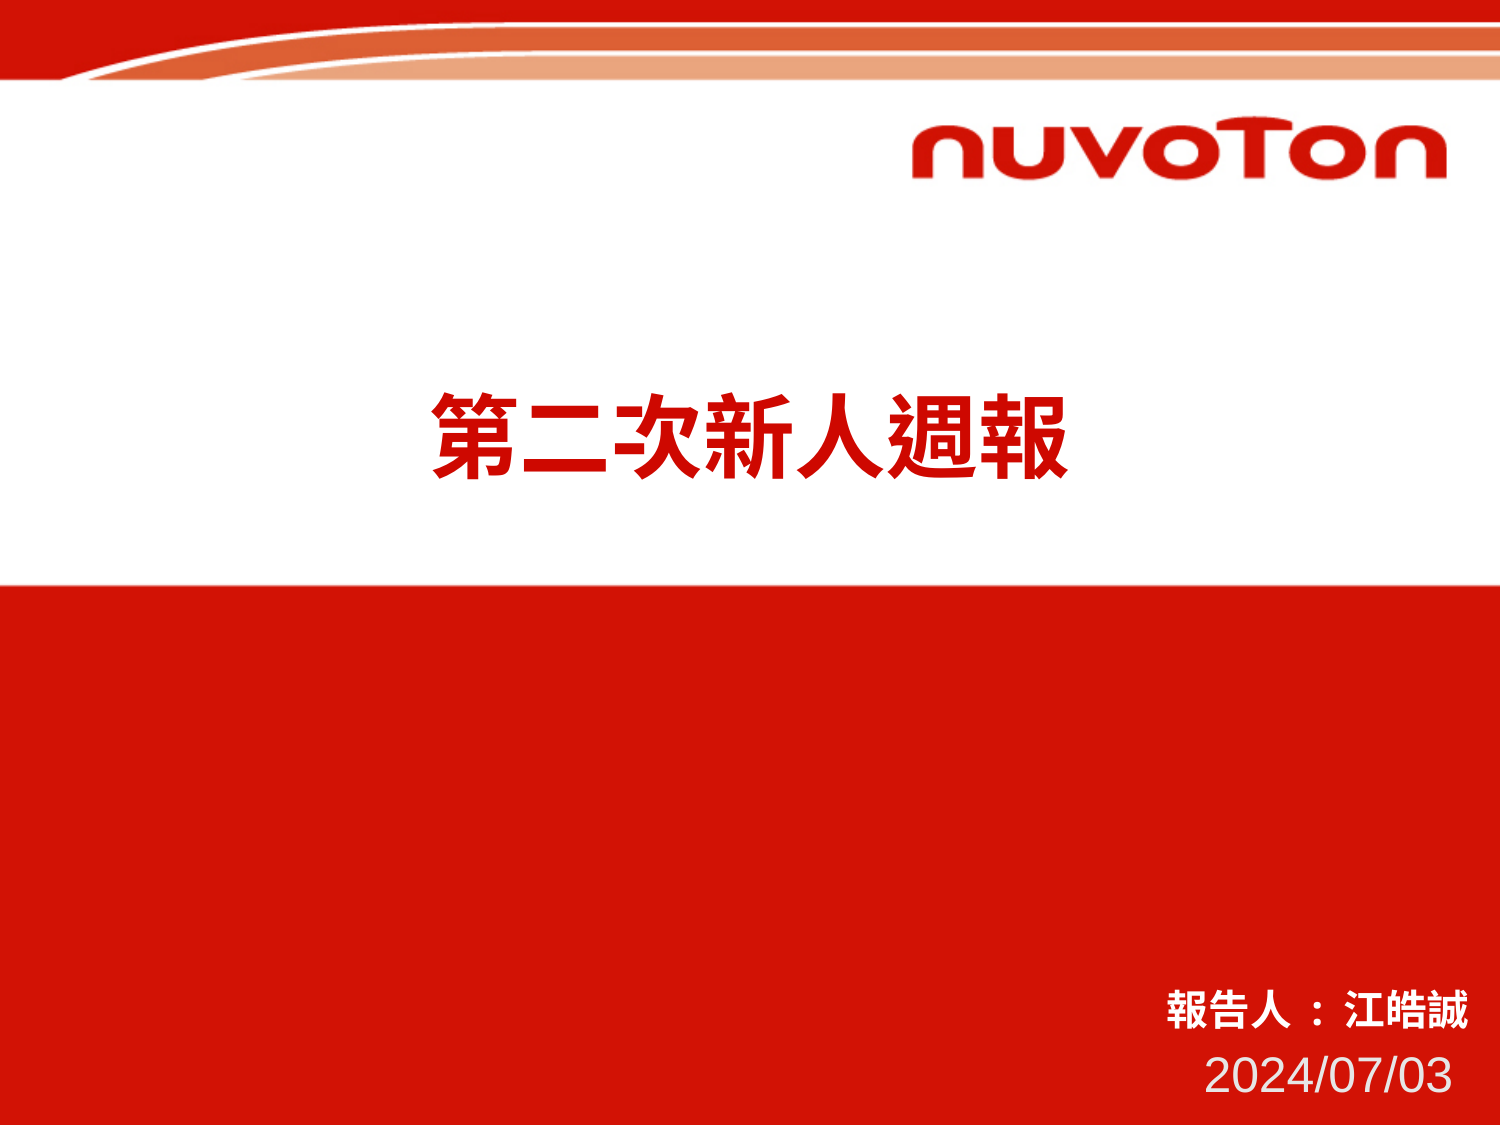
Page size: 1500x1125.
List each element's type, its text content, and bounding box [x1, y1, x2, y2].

title 第二次新人週報 [122, 314, 1376, 556]
subtitle 報告人 : 江皓誠 [1140, 976, 1495, 1063]
picture [0, 0, 1500, 1125]
text_box 2024/07/03 [1188, 1035, 1469, 1111]
